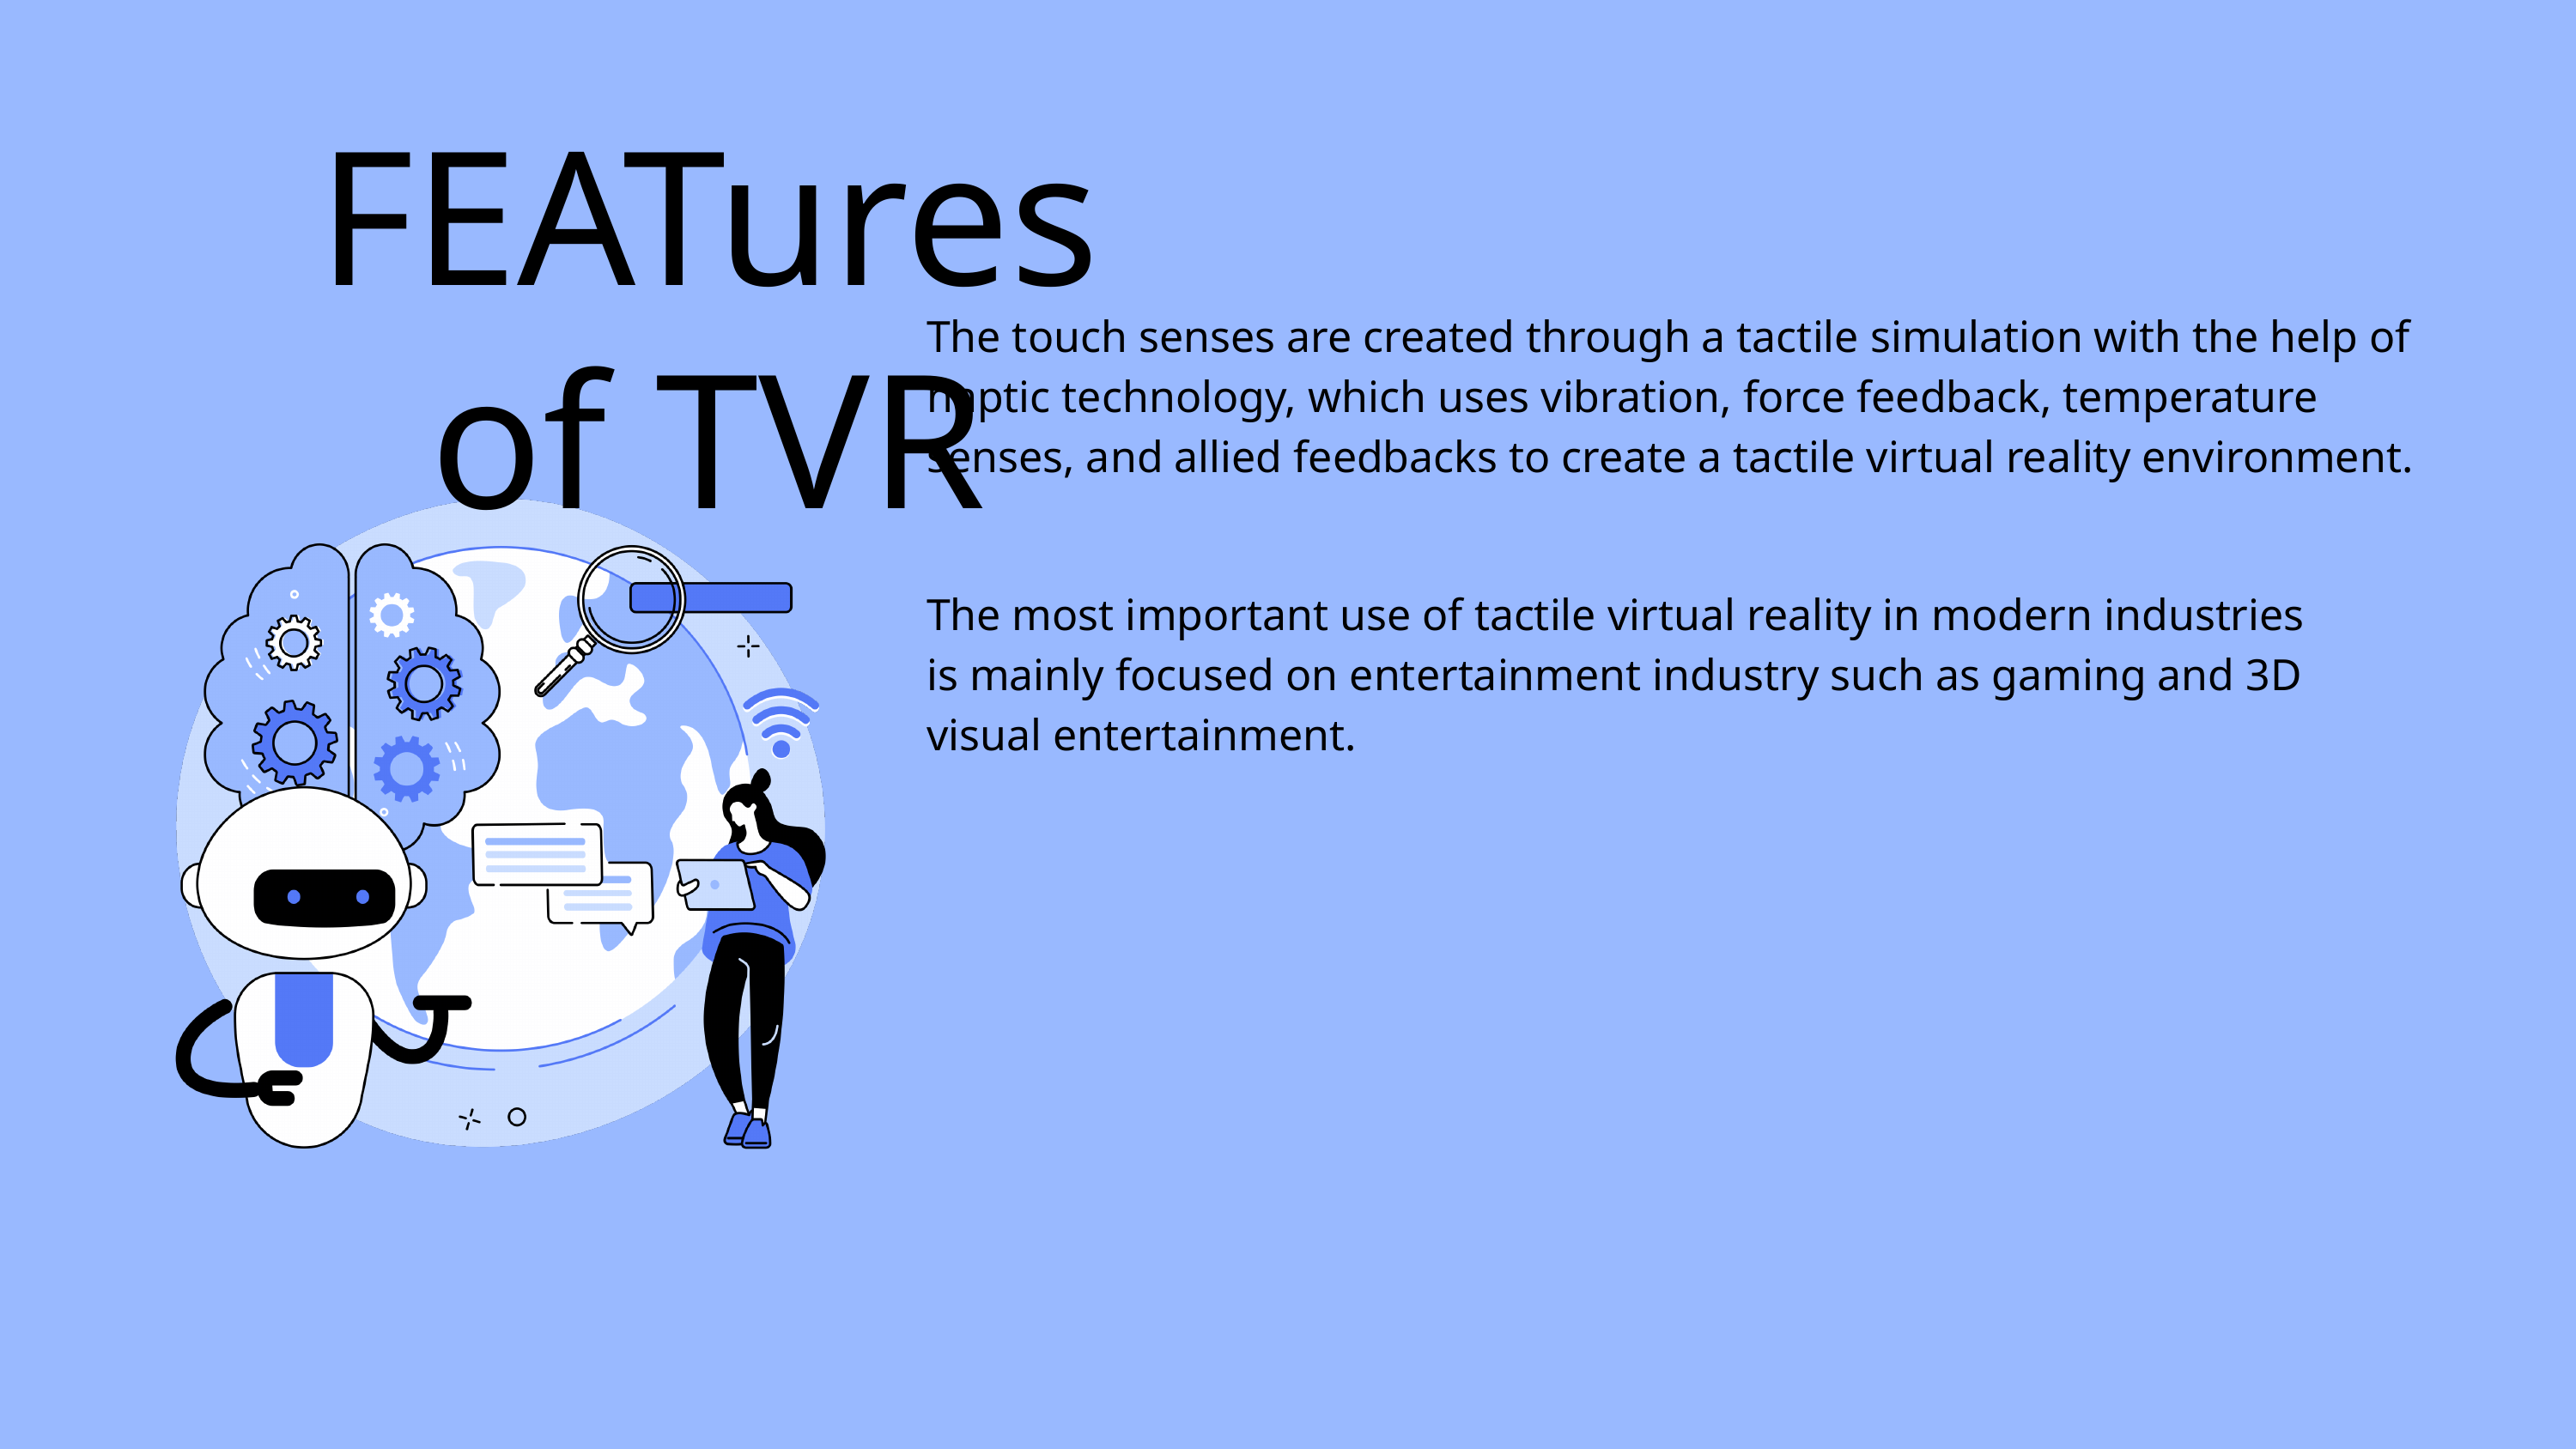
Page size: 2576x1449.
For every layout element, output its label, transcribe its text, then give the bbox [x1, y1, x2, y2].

text_box The most important use of tactile virtual reality in modern industries is mainly focused on entertainment industry such as gaming and 3D visual entertainment. [927, 579, 2312, 760]
text_box FEATures of TVR [216, 100, 1201, 546]
text_box [171, 476, 850, 1197]
text_box The touch senses are created through a tactile simulation with the help of haptic technology, which uses vibration, force feedback, temperature senses, and allied feedbacks to create a tactile virtual reality environment. [1201, 300, 2432, 482]
